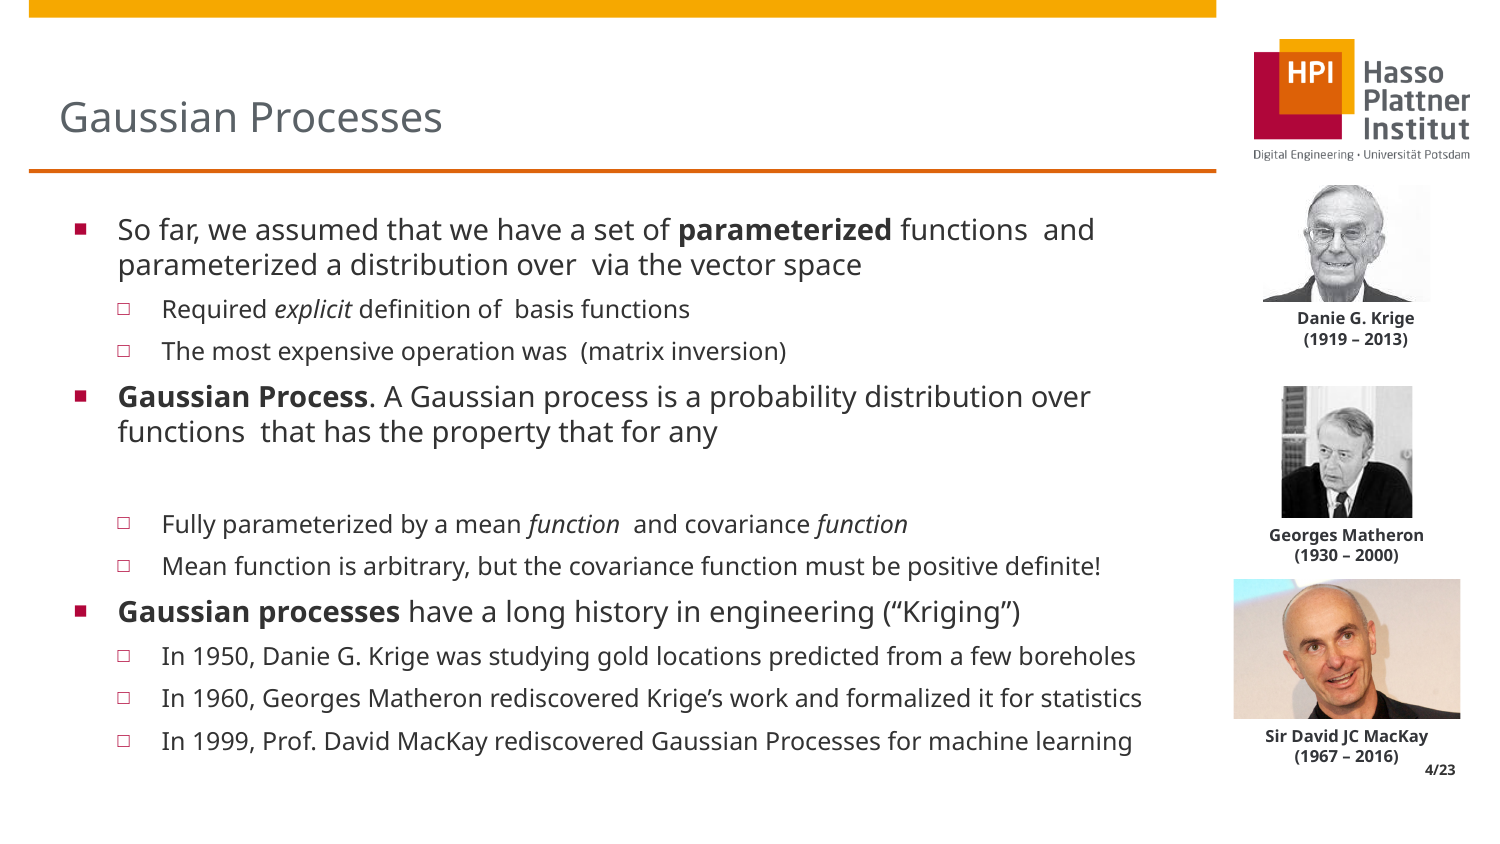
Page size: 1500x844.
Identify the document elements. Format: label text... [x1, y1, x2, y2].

picture [1254, 39, 1470, 161]
text_box Sir David JC MacKay (1967 – 2016) [1222, 718, 1471, 774]
picture [1233, 579, 1461, 719]
picture [1263, 185, 1431, 302]
text_box Danie G. Krige (1919 – 2013) [1232, 301, 1481, 356]
title Gaussian Processes [58, 17, 1187, 170]
text_box Georges Matheron (1930 – 2000) [1222, 517, 1471, 572]
picture [1281, 386, 1413, 518]
